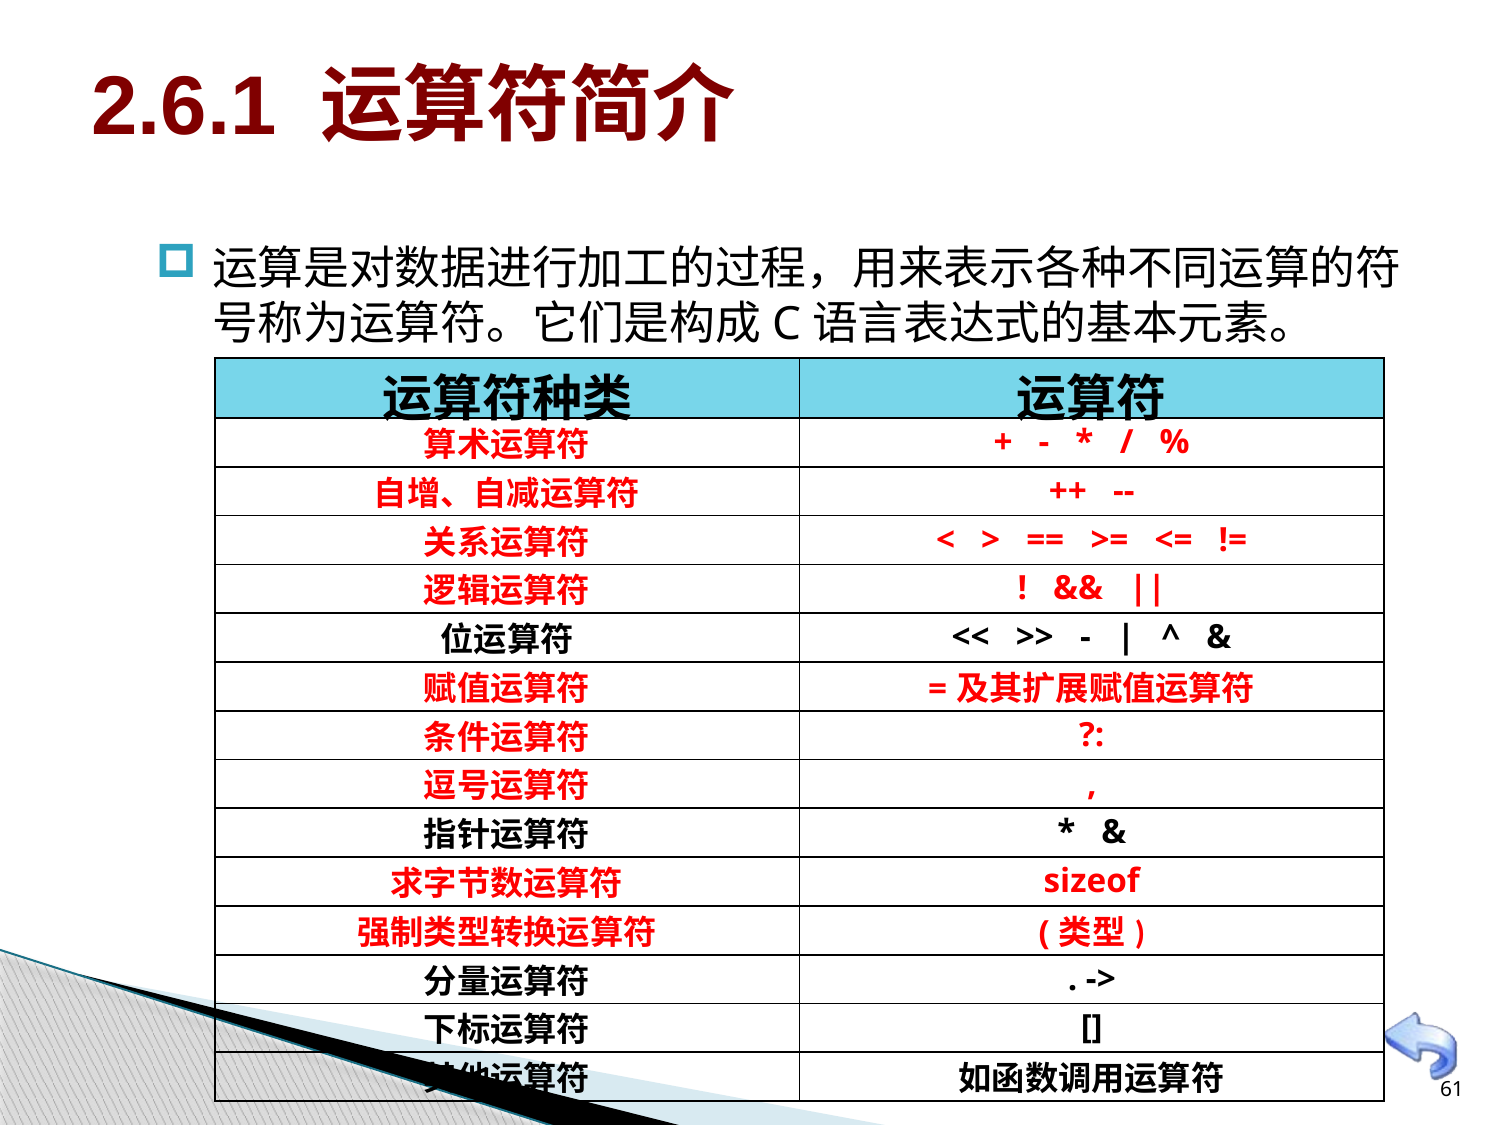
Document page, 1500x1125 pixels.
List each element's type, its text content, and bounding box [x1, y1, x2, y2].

table_cell ?: [800, 712, 1383, 759]
table_cell ++ -- [800, 468, 1383, 515]
table_cell 指针运算符 [216, 809, 799, 856]
table_cell [] [800, 1004, 1383, 1051]
picture [1382, 1007, 1461, 1086]
table_cell sizeof [800, 858, 1383, 905]
table_cell 分量运算符 [216, 956, 799, 1003]
text_box 2.6.1 运算符简介 [76, 7, 1427, 195]
table_cell < > == >= <= != [800, 516, 1383, 564]
table_cell + - * / % [800, 419, 1383, 466]
table_cell 逗号运算符 [216, 760, 799, 807]
slide_number 61 [1418, 1051, 1479, 1112]
table_cell << >> - | ^ & [800, 614, 1383, 661]
table_cell 关系运算符 [216, 516, 799, 564]
table_cell , [800, 760, 1383, 807]
table_cell 算术运算符 [216, 419, 799, 466]
table_cell 强制类型转换运算符 [216, 907, 799, 954]
table_cell 位运算符 [216, 614, 799, 661]
table_cell 下标运算符 [216, 1004, 799, 1051]
table_cell 赋值运算符 [216, 663, 799, 710]
table_cell 逻辑运算符 [216, 565, 799, 612]
table_header 运算符 [800, 359, 1383, 417]
table_cell 其他运算符 [216, 1053, 799, 1100]
table_cell * & [800, 809, 1383, 856]
table_cell (类型) [800, 907, 1383, 954]
table_cell 自增、自减运算符 [216, 468, 799, 515]
table_cell . -> [800, 956, 1383, 1003]
table_header 运算符种类 [216, 359, 799, 417]
table_cell 条件运算符 [216, 712, 799, 759]
table_cell =及其扩展赋值运算符 [800, 663, 1383, 710]
table_cell 求字节数运算符 [216, 858, 799, 905]
table_cell ! && || [800, 565, 1383, 612]
text_box 运算是对数据进行加工的过程，用来表示各种不同运算的符号称为运算符。它们是构成C语言表达式的基本元素。 [76, 231, 1460, 357]
table_cell 如函数调用运算符 [800, 1053, 1383, 1100]
